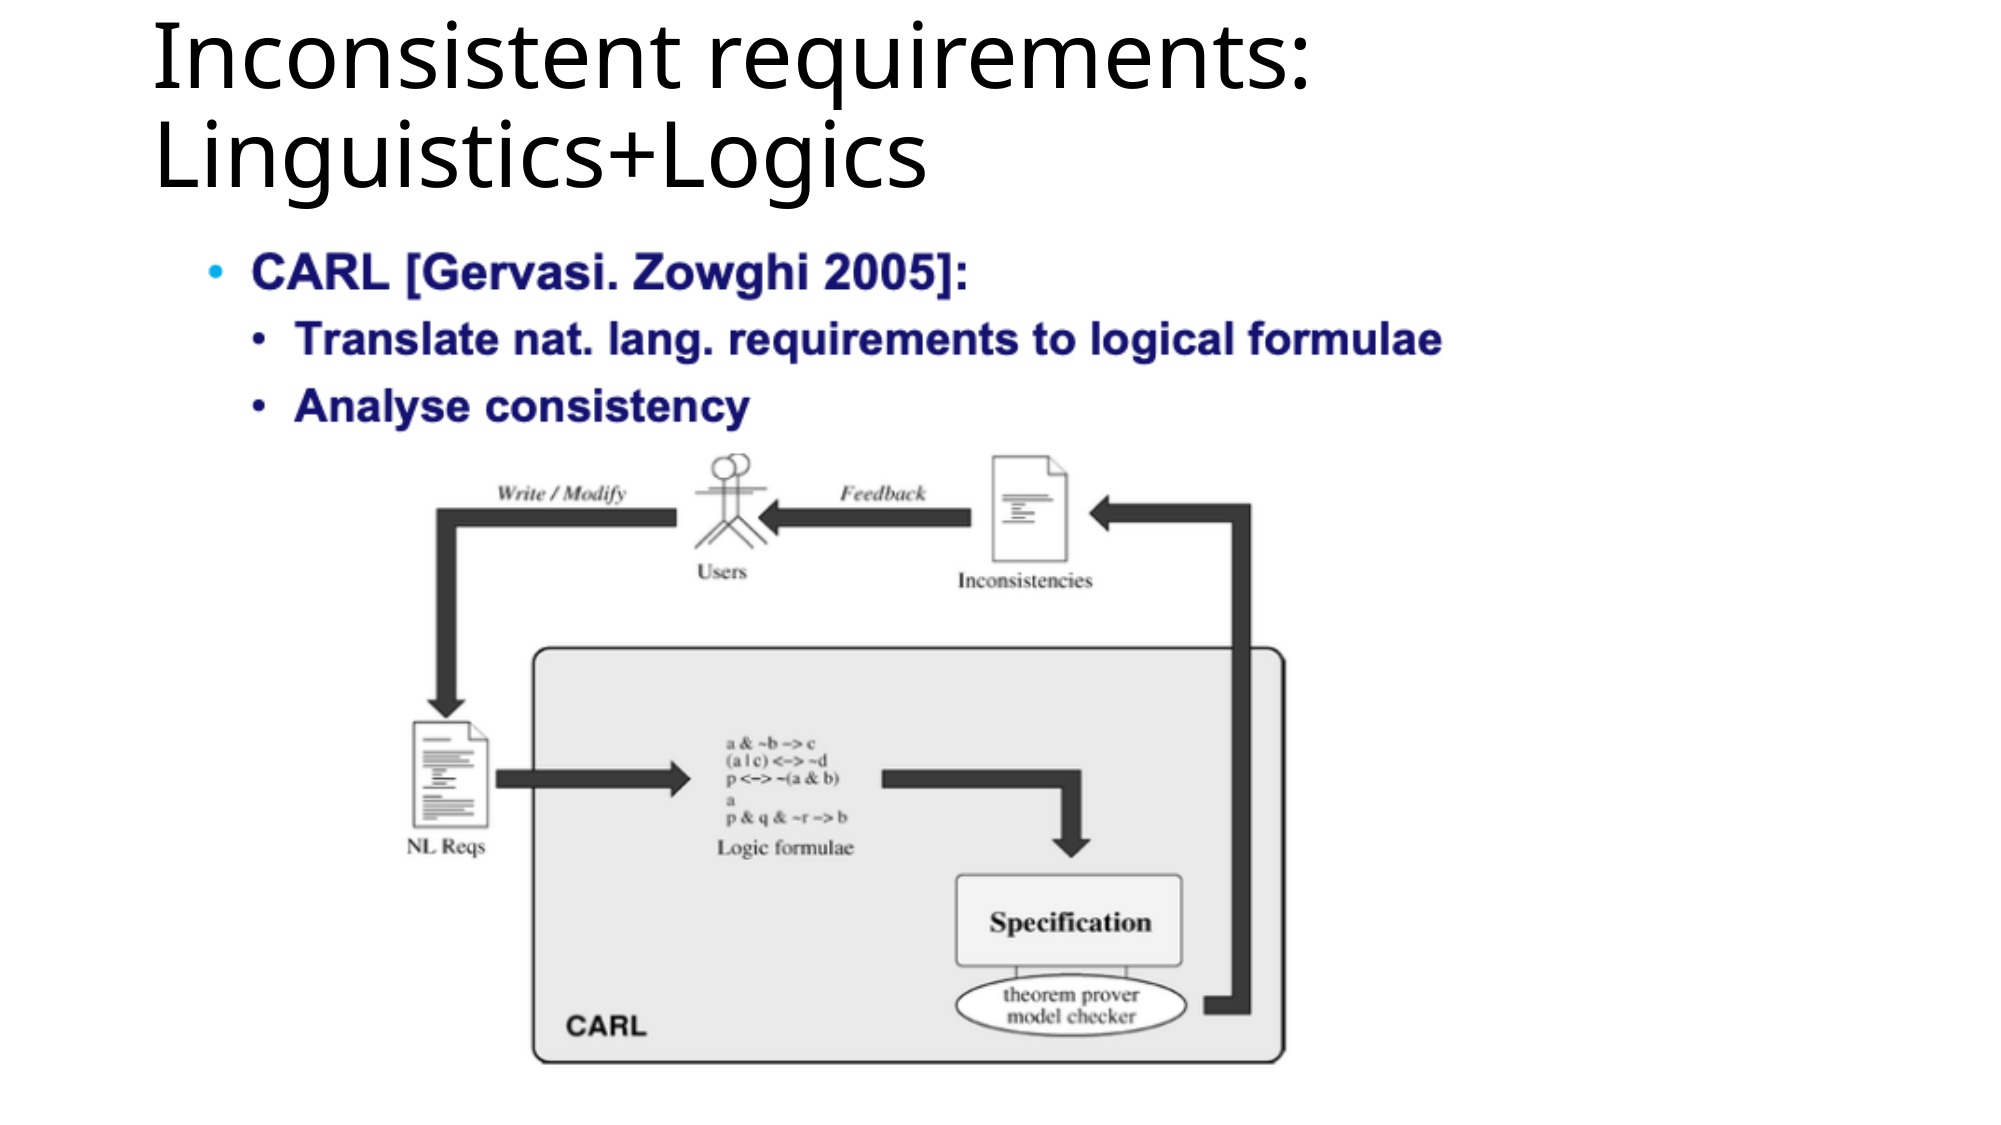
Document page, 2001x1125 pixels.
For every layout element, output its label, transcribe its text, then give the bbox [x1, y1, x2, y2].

title Inconsistent requirements: Linguistics+Logics [137, 0, 1863, 218]
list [195, 234, 1458, 1079]
